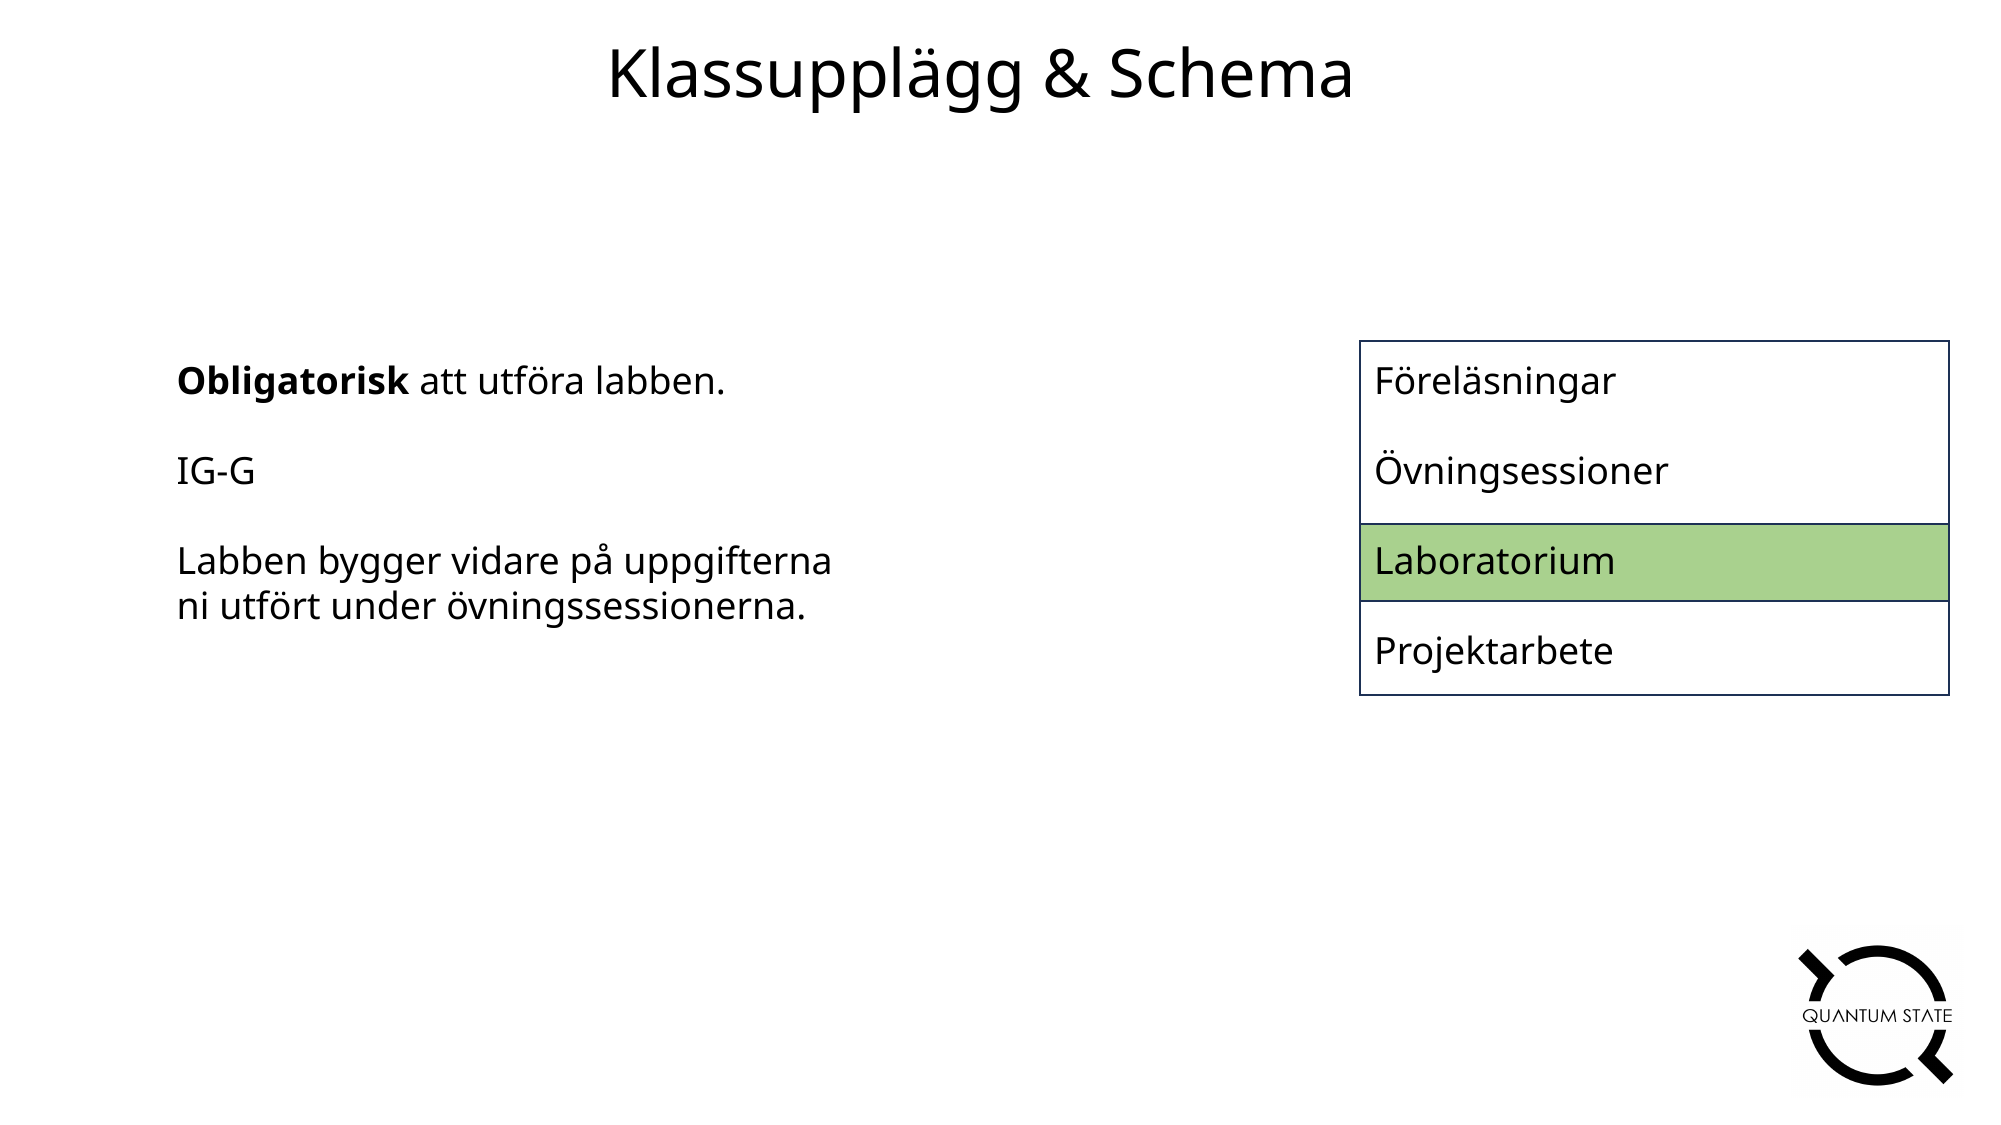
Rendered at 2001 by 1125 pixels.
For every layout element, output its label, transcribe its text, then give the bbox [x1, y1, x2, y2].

text_box Klassupplägg & Schema [591, 32, 1409, 142]
text_box [1359, 340, 1950, 696]
picture [1791, 925, 1964, 1098]
text_box Obligatorisk att utföra labben. IG-G Labben bygger vidare på uppgifterna ni utfört under övningssessionerna. [161, 349, 859, 635]
